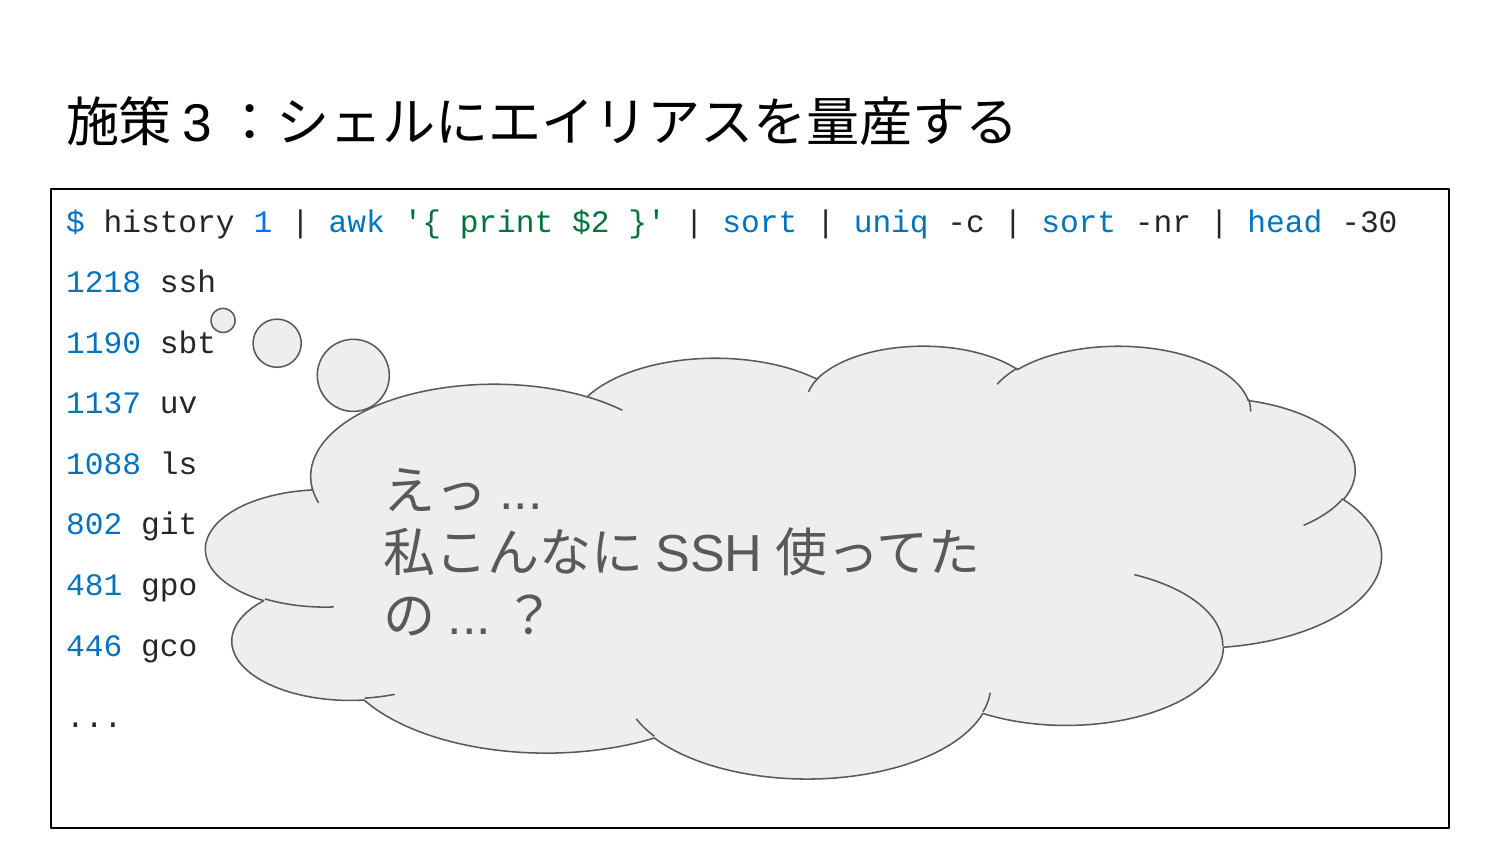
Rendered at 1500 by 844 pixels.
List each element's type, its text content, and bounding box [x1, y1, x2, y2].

title 施策3：シェルにエイリアスを量産する [51, 72, 1449, 167]
text_box えっ... 私こんなにSSH使ってたの...？ [211, 308, 236, 333]
list $ history 1 | awk '{ print $2 }' | sort | uniq -c | sort -nr | head -30 1218 ssh 1190 sbt 1137 uv 1088 ls 802 git 481 gpo 446 gco ... [51, 189, 1449, 828]
text_box えっ... 私こんなにSSH使ってたの...？ [253, 319, 302, 368]
text_box えっ... 私こんなにSSH使ってたの...？ [205, 339, 1382, 780]
